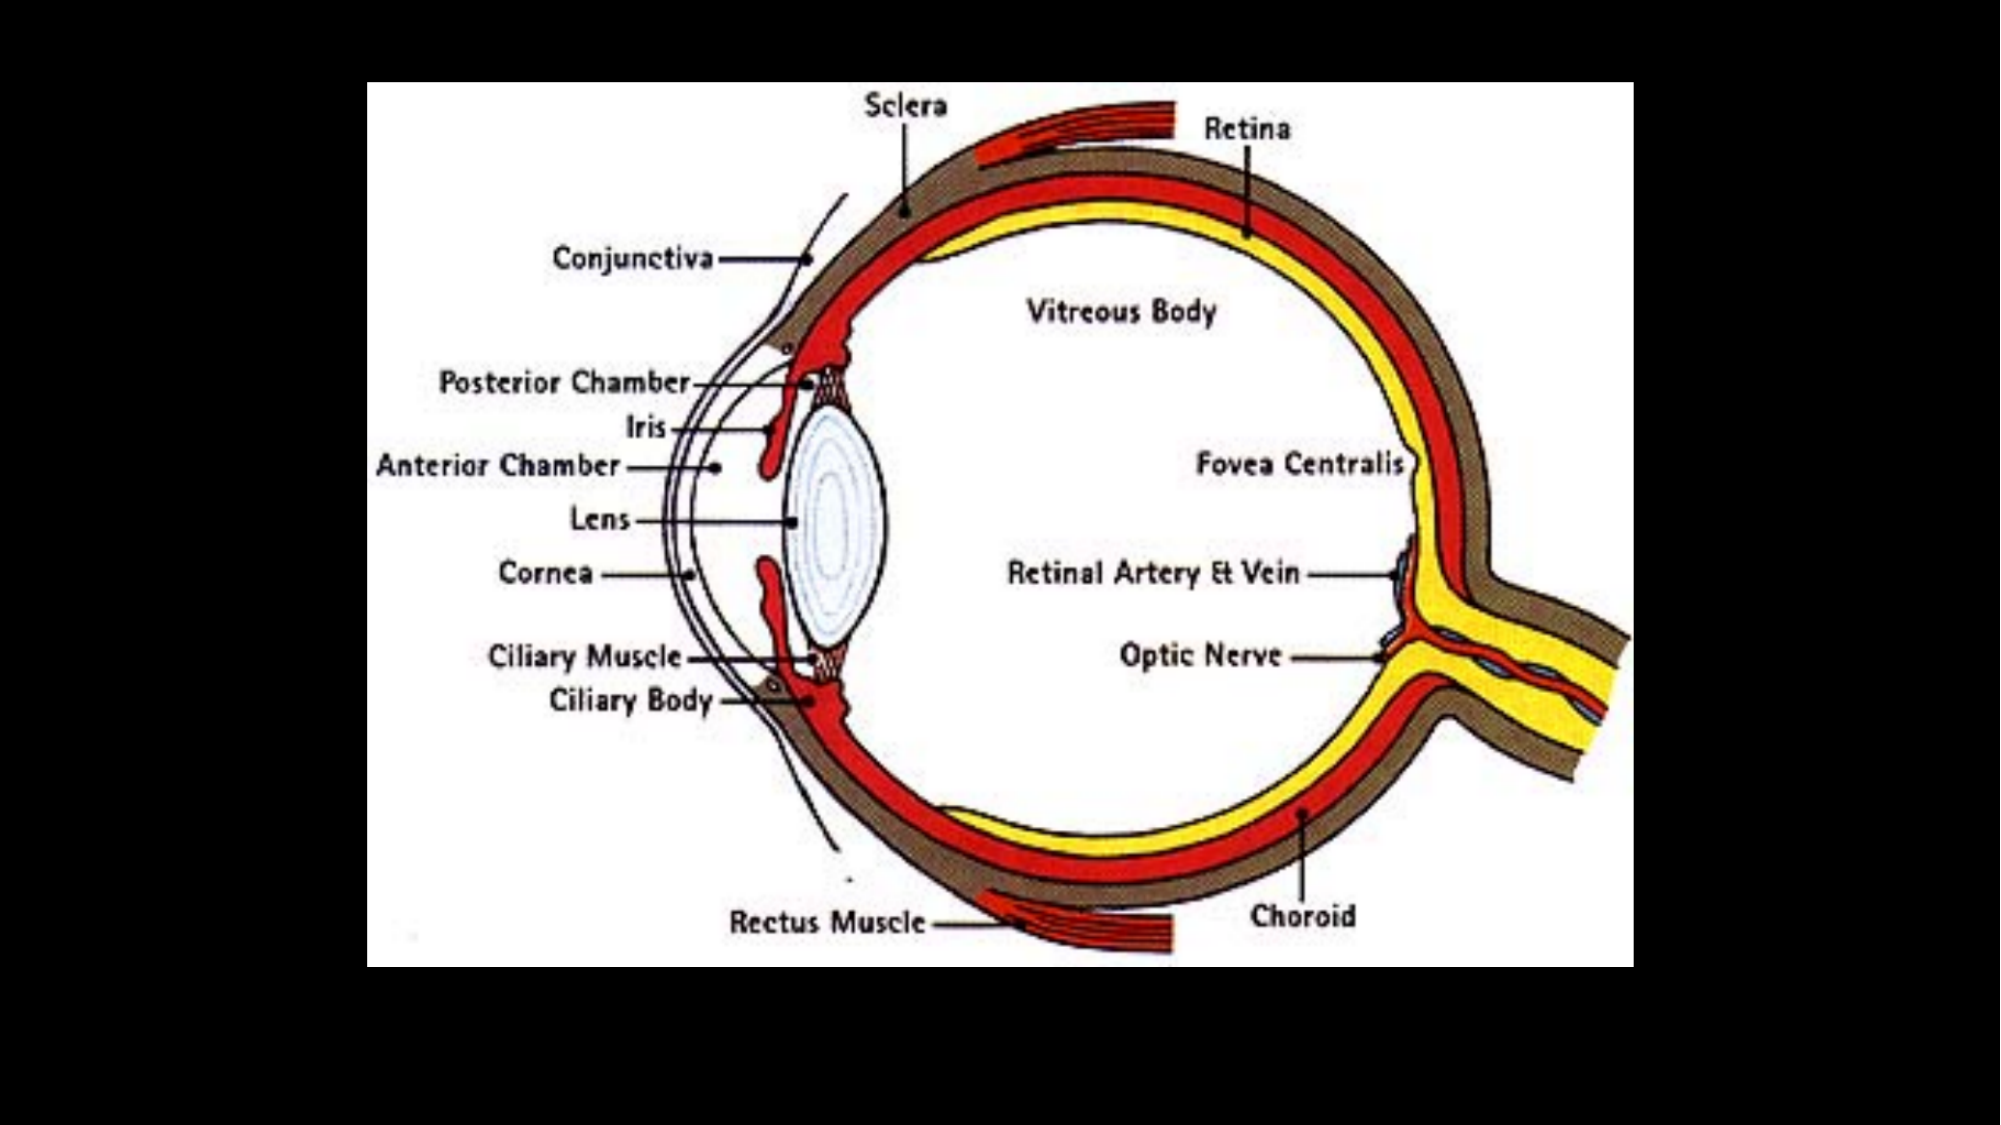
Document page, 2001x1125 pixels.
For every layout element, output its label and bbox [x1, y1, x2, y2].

picture [366, 81, 1634, 967]
